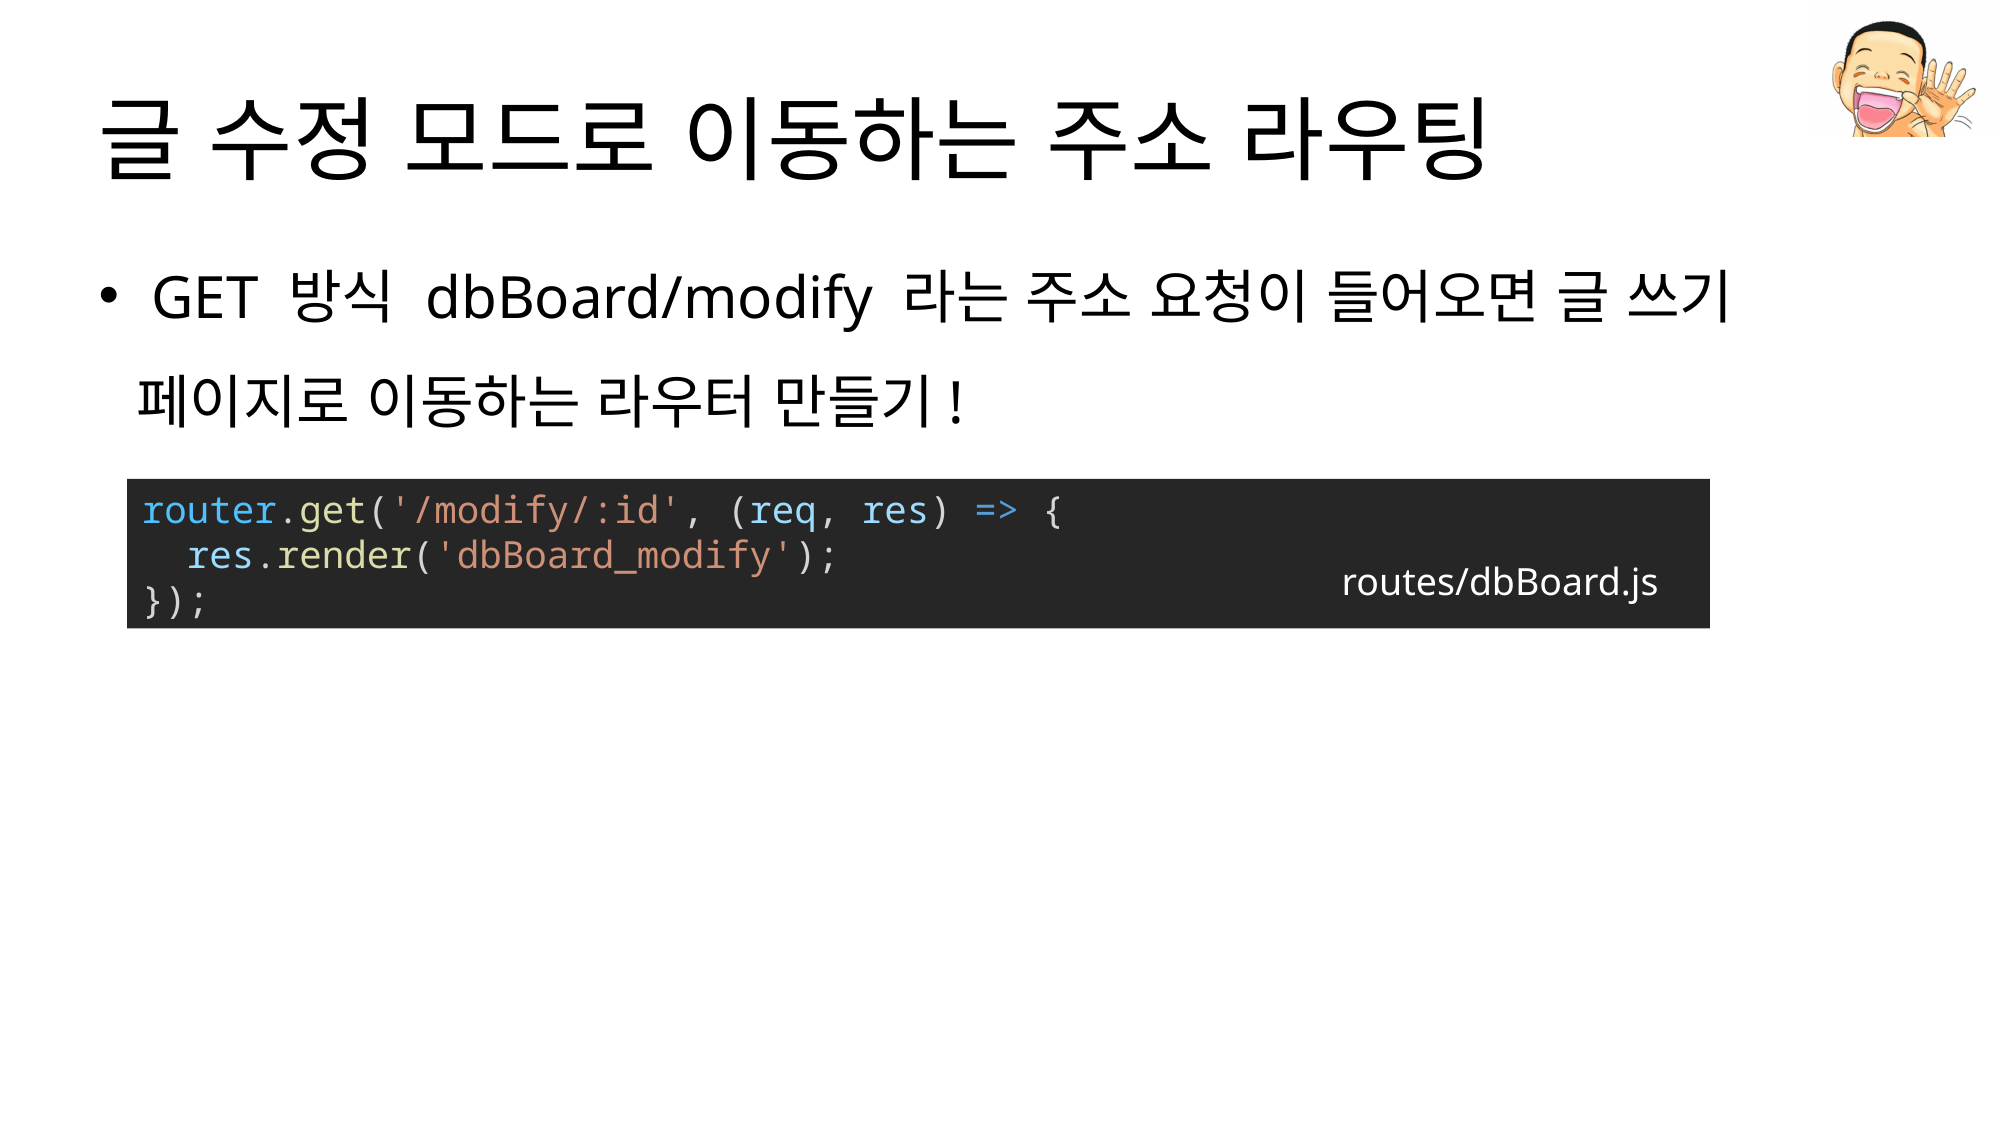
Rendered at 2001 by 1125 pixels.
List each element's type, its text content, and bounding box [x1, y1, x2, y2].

text_box router.get('/modify/:id', (req, res) => { res.render('dbBoard_modify'); }); [127, 478, 1710, 629]
text_box routes/dbBoard.js [1326, 550, 1674, 611]
list GET 방식 dbBoard/modify 라는 주소 요청이 들어오면 글 쓰기 페이지로 이동하는 라우터 만들기! [83, 217, 1855, 1125]
picture [1931, 0, 2000, 137]
title 글 수정 모드로 이동하는 주소 라우팅 [83, 0, 1931, 218]
